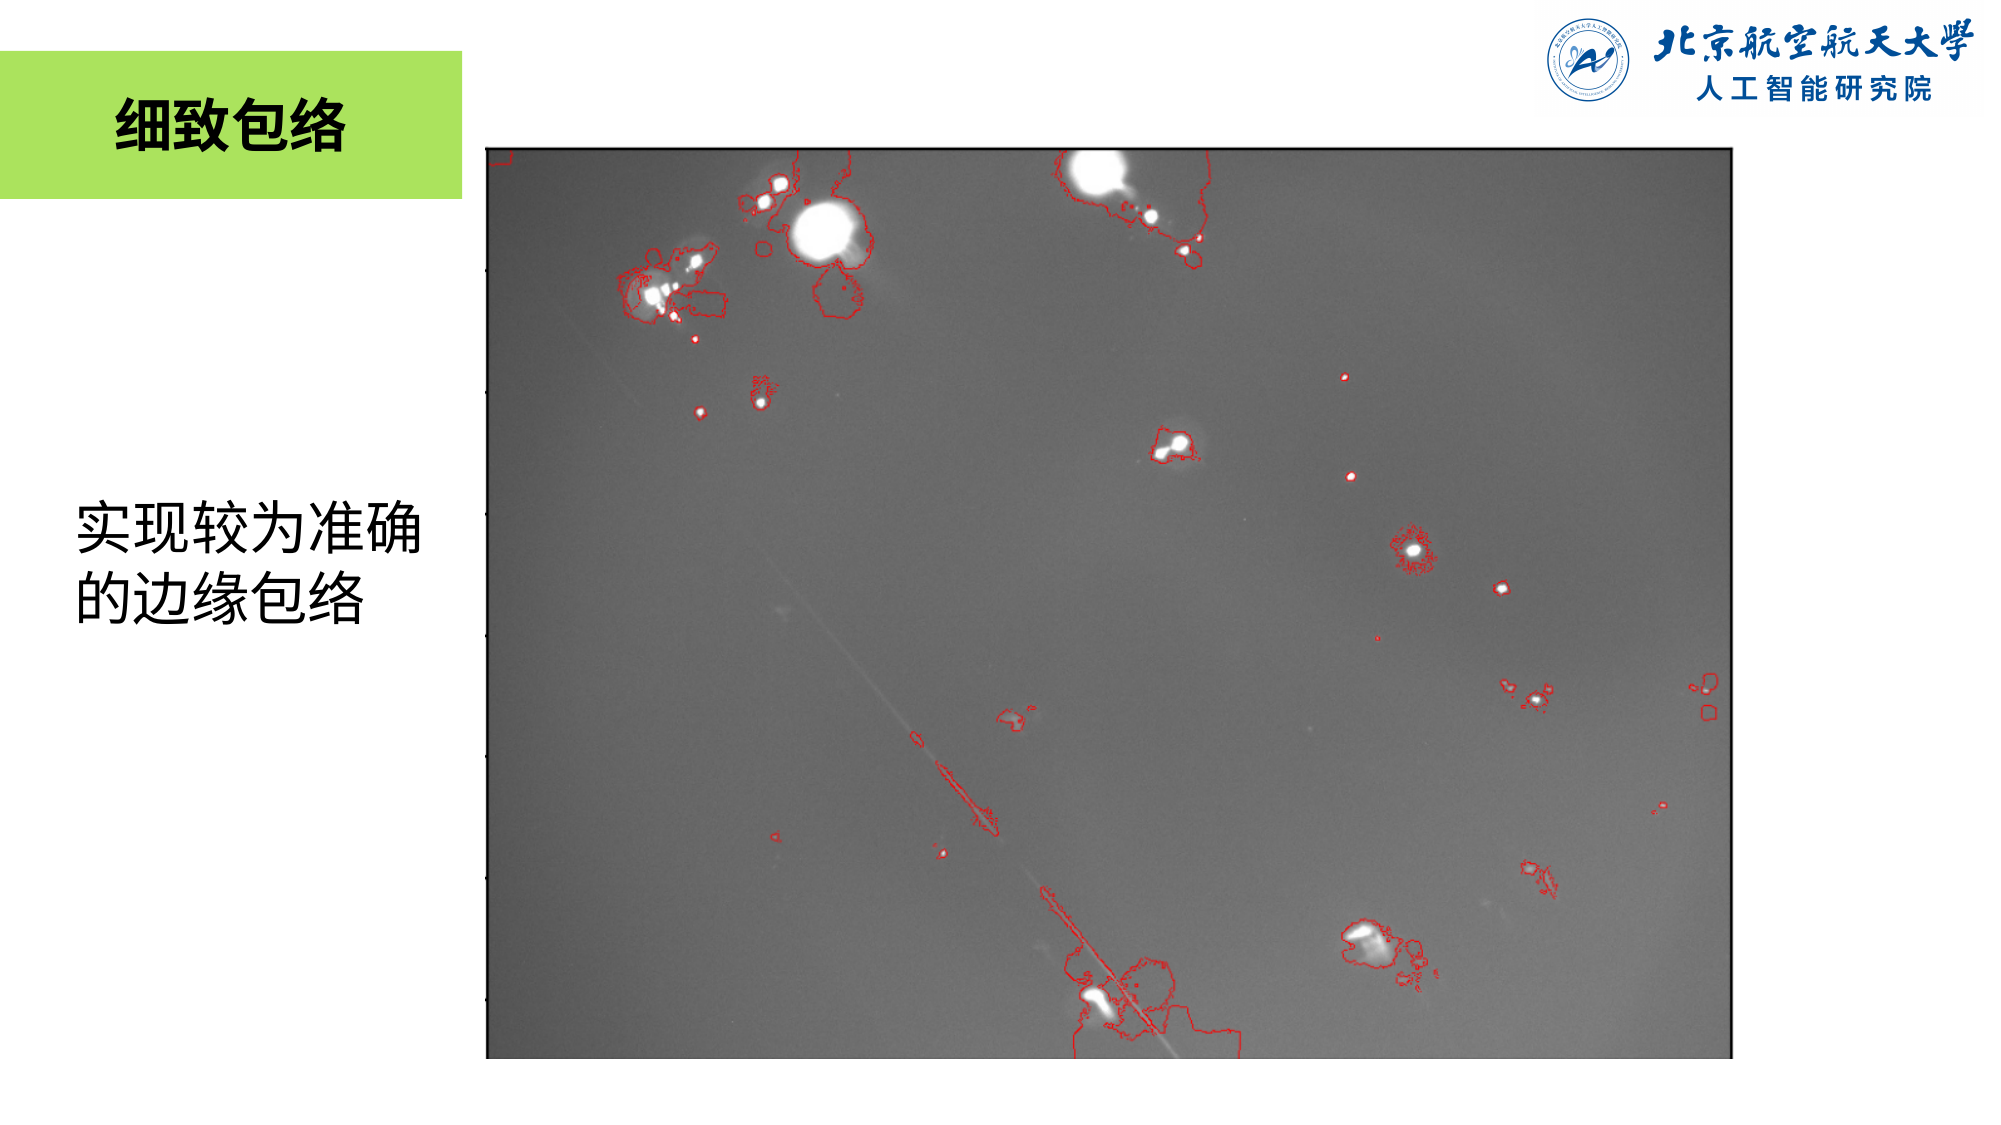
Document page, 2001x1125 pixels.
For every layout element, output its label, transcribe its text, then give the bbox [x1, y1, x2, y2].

picture [485, 144, 1734, 1059]
text_box [0, 50, 463, 200]
text_box 实现较为准确的边缘包络 [59, 484, 473, 639]
text_box 细致包络 [79, 89, 383, 160]
picture [1533, 0, 1984, 117]
